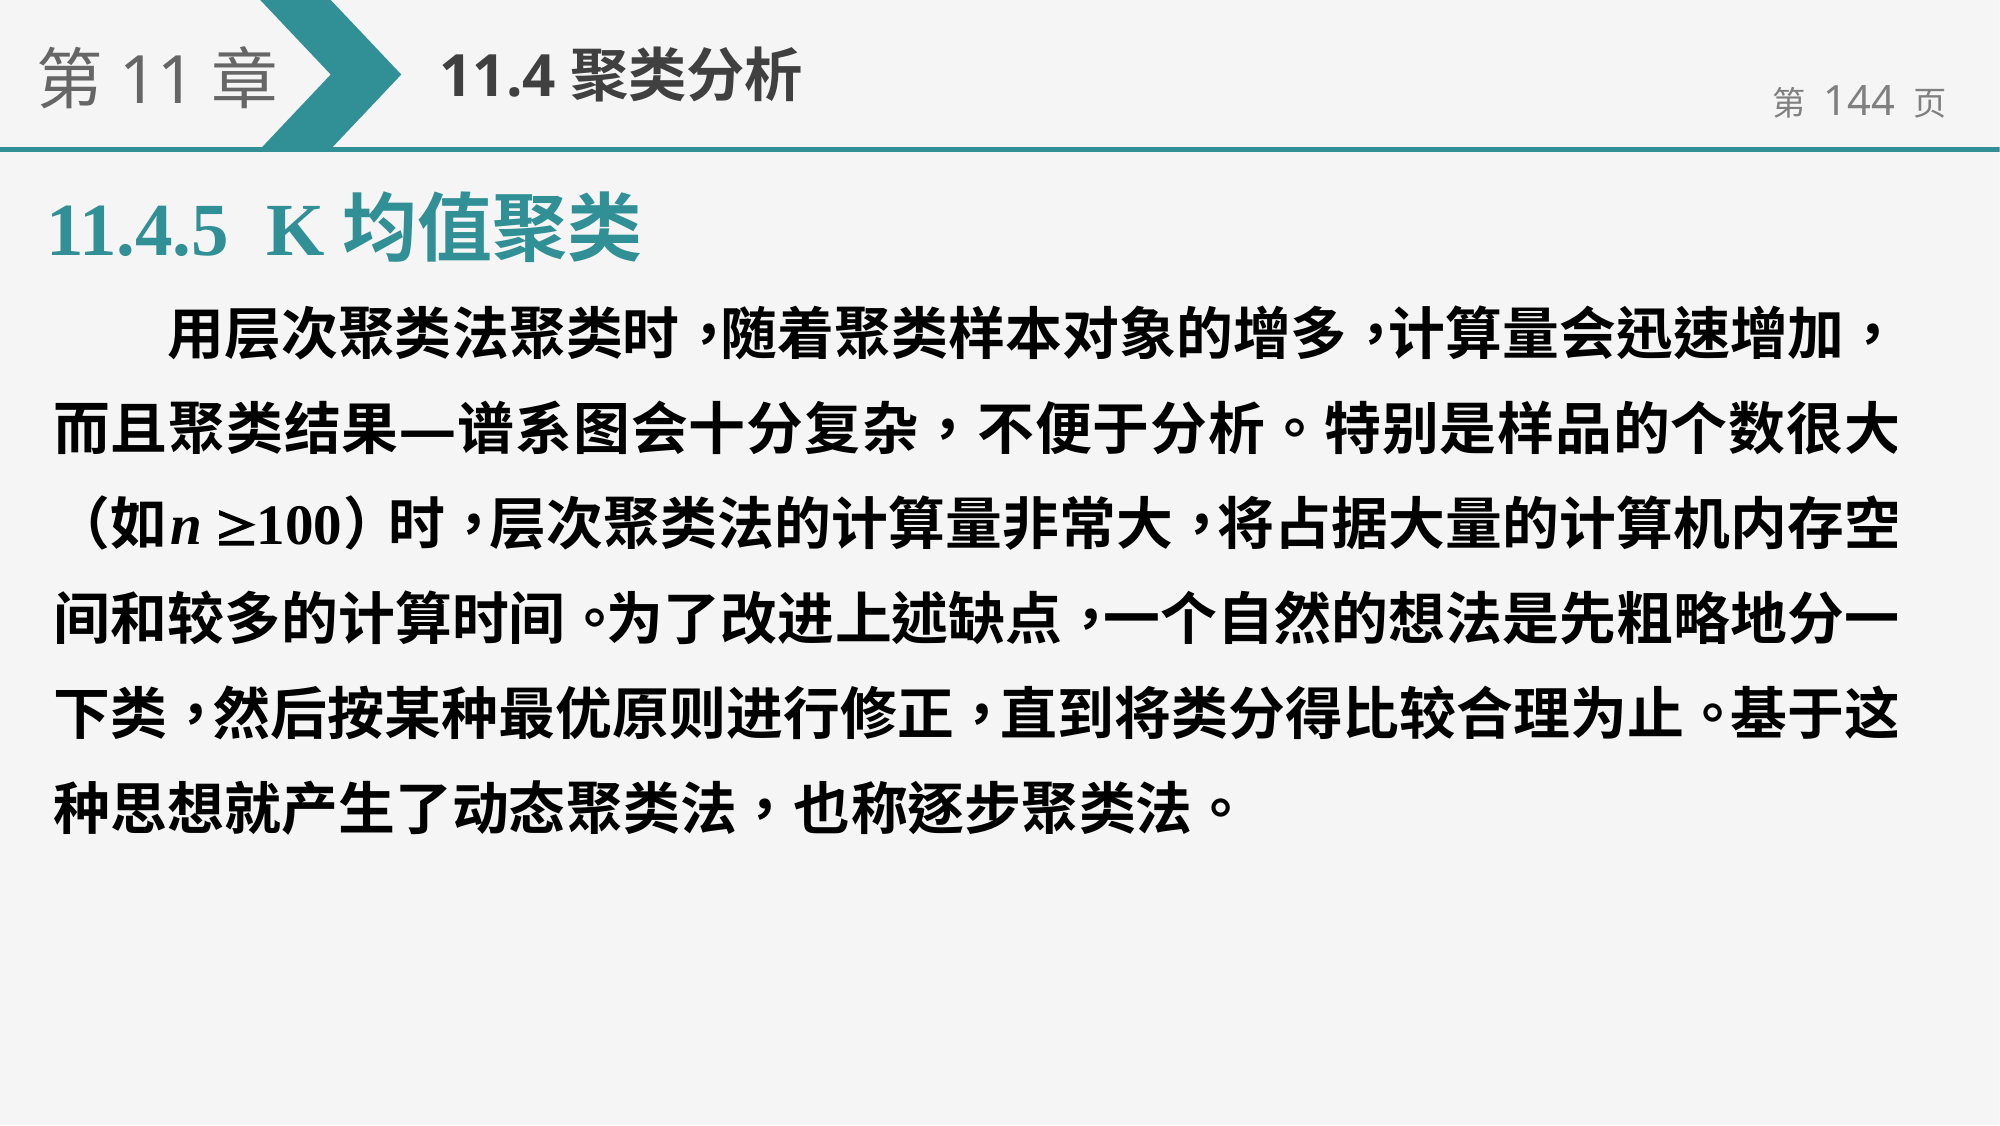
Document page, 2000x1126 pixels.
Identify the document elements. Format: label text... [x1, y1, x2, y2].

text_box [258, 0, 403, 148]
text_box 11.4聚类分析 [424, 31, 1366, 116]
text_box 第11章 [21, 29, 294, 125]
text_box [52, 287, 1898, 919]
text_box 11.4.5 K均值聚类 [31, 161, 1863, 278]
